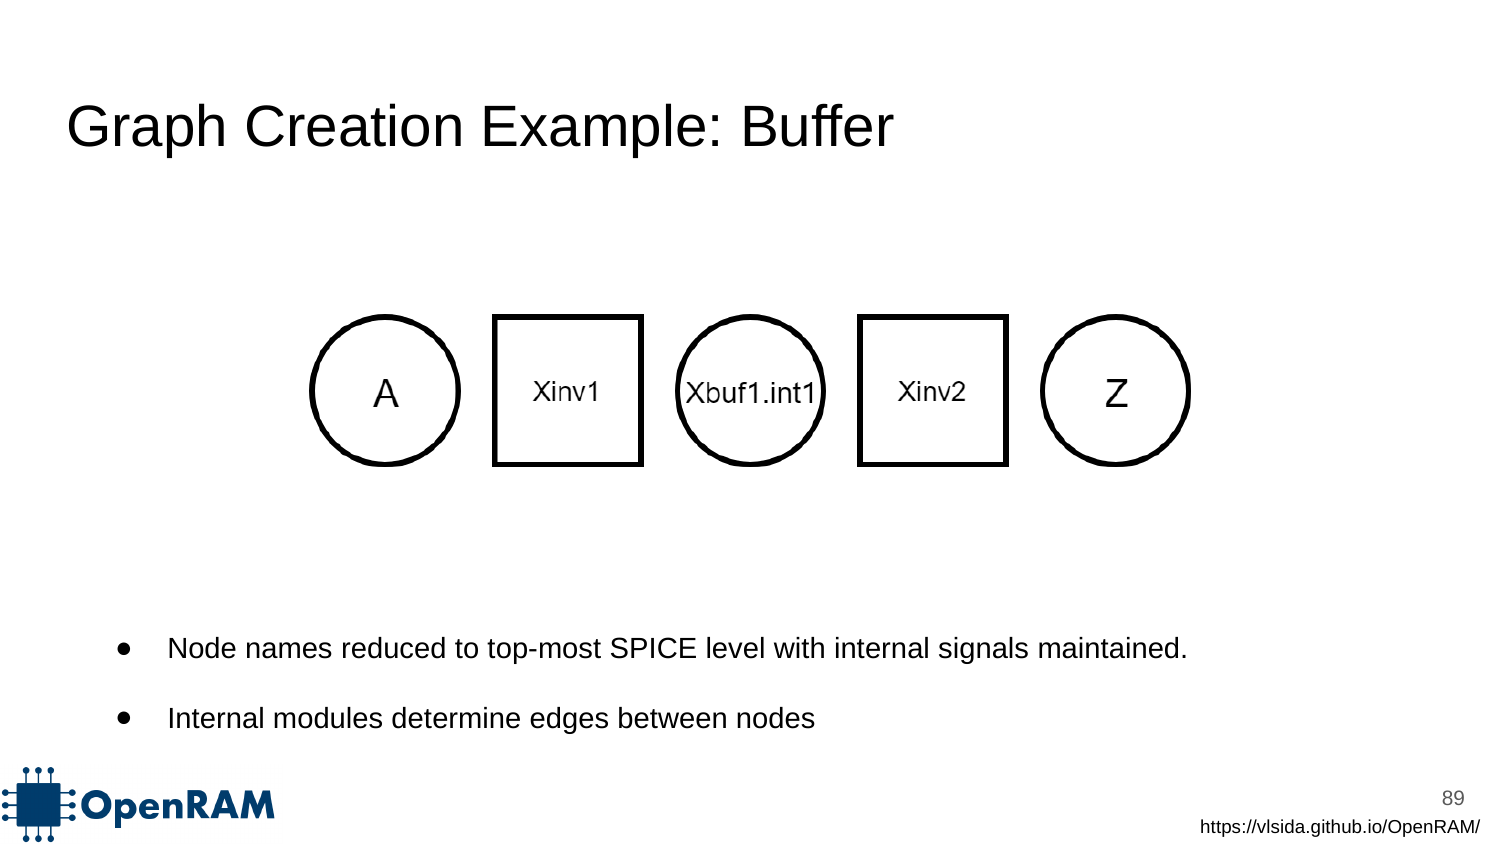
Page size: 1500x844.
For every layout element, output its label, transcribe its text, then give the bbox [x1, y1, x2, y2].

text_box Graph Creation Example: Buffer [51, 72, 1449, 167]
text_box Node names reduced to top-most SPICE level with internal signals maintained. Internal modules determine edges between nodes [77, 614, 1380, 817]
picture [0, 764, 283, 844]
slide_number ‹#› [1389, 764, 1480, 830]
picture [309, 314, 1191, 467]
